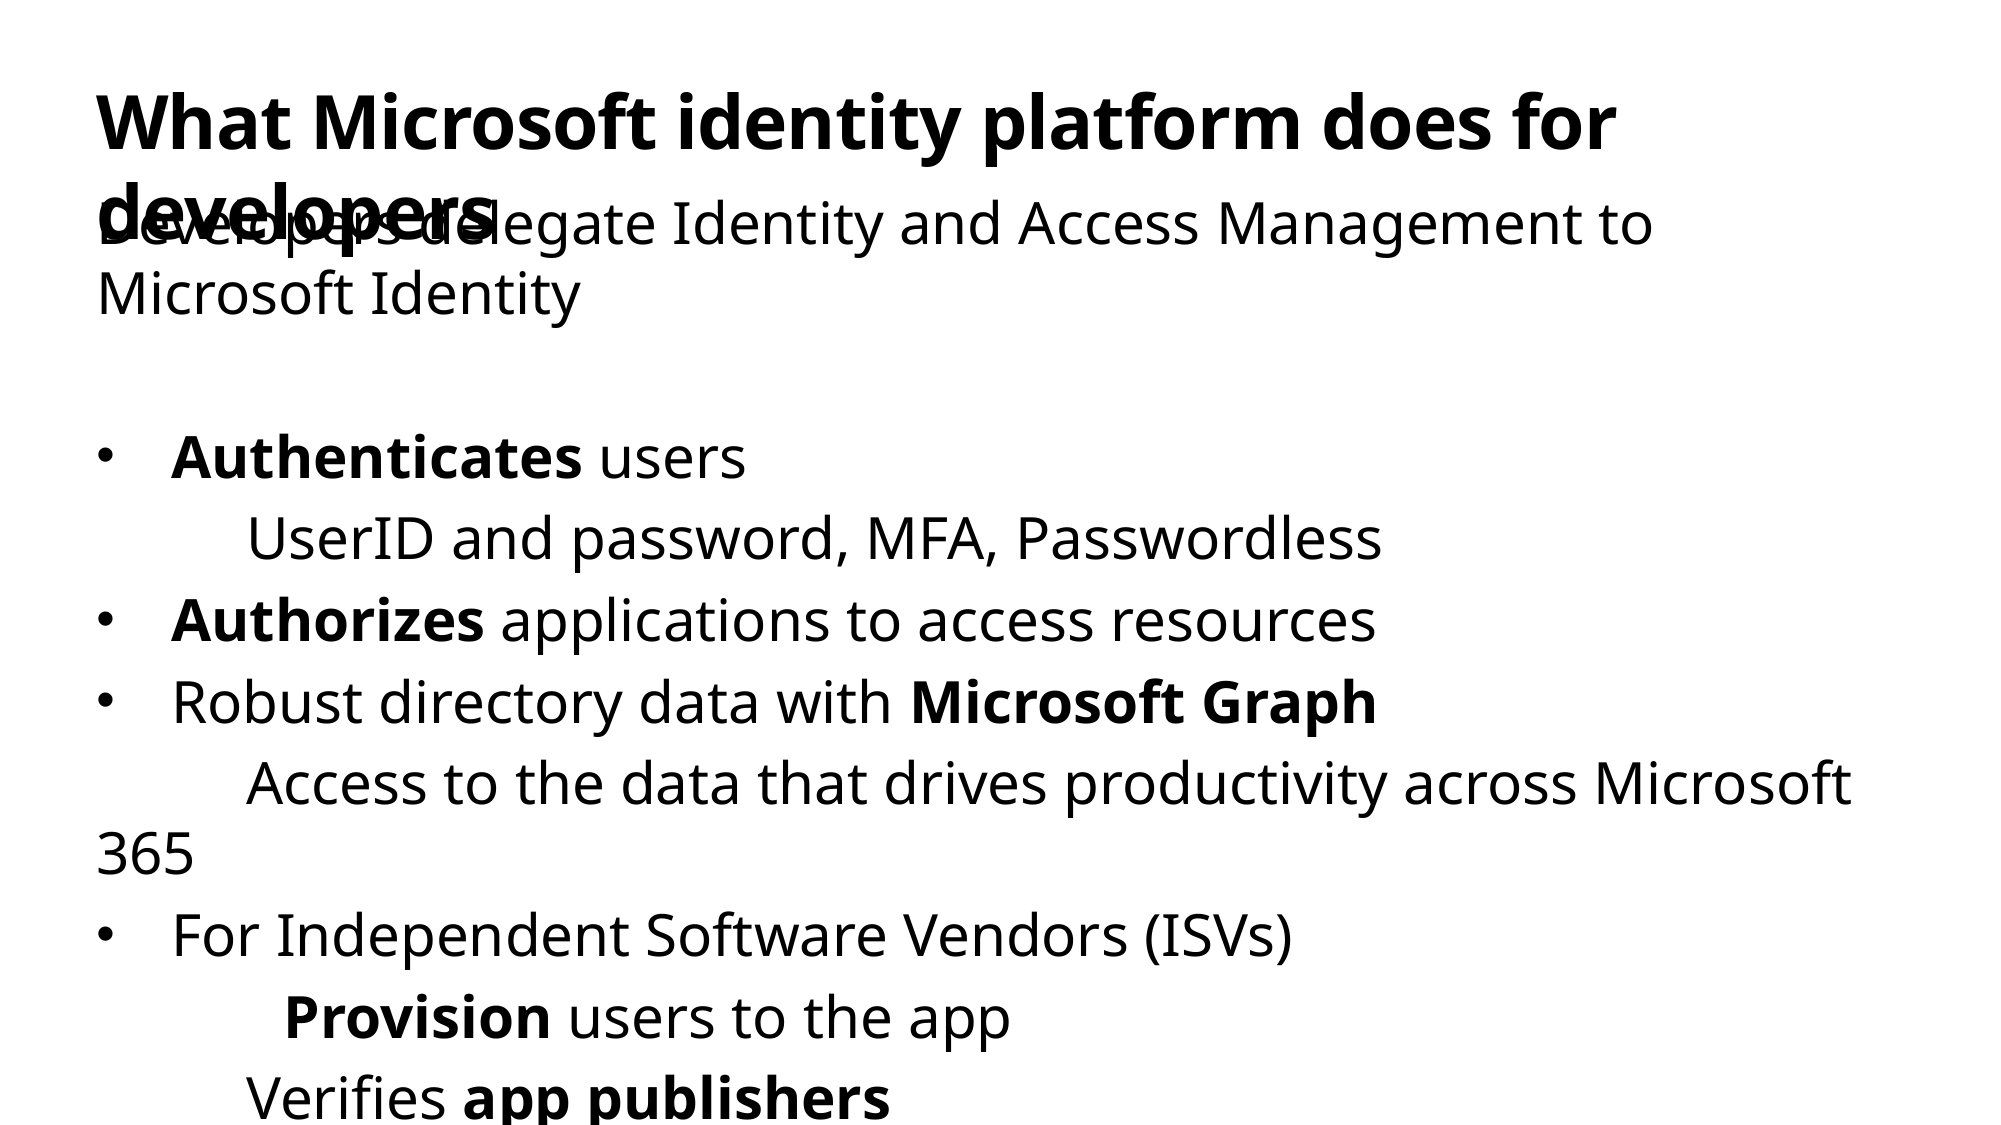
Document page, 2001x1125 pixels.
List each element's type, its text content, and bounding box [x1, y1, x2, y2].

title What Microsoft identity platform does for developers [96, 75, 1904, 166]
list Developers delegate Identity and Access Management to Microsoft Identity Authenticates users UserID and password, MFA, Passwordless Authorizes applications to access resources Robust directory data with Microsoft Graph Access to the data that drives productivity across Microsoft 365 For Independent Software Vendors (ISVs) Provision users to the app Verifies app publishers [96, 186, 1904, 1092]
